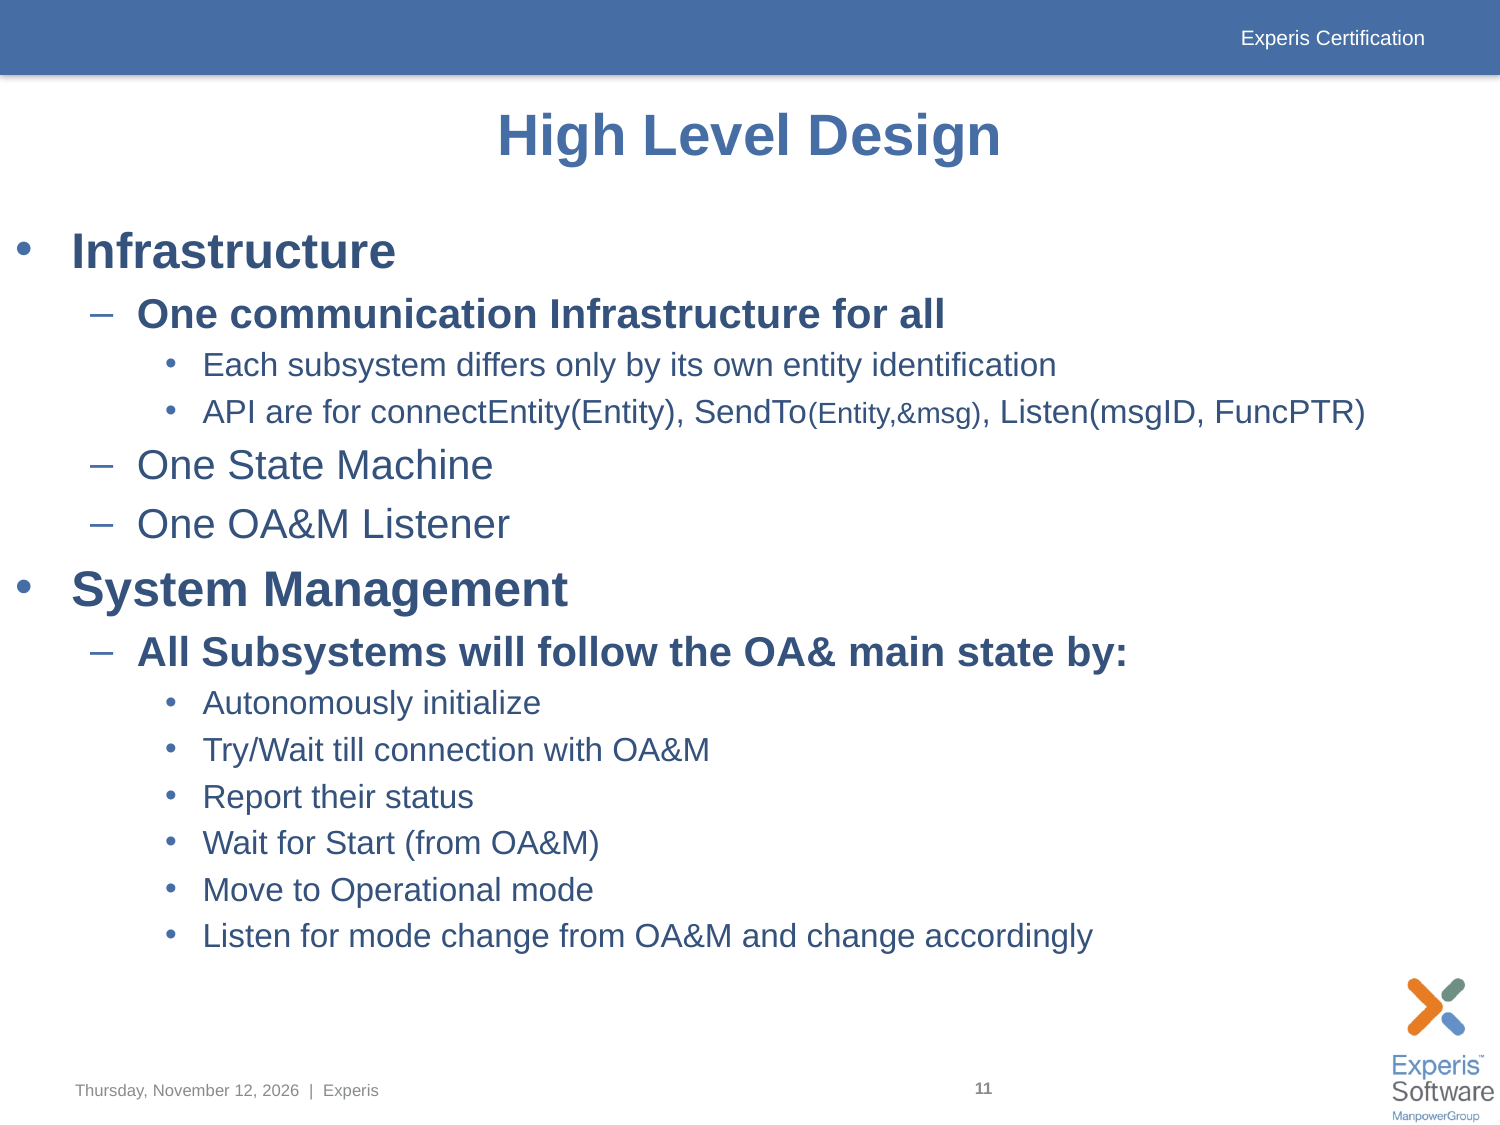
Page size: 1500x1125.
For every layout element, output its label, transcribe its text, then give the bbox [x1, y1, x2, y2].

list Infrastructure One communication Infrastructure for all Each subsystem differs only by its own entity identification API are for connectEntity(Entity), SendTo(Entity,&msg), Listen(msgID, FuncPTR) One State Machine One OA&M Listener System Management All Subsystems will follow the OA& main state by: Autonomously initialize Try/Wait till connection with OA&M Report their status Wait for Start (from OA&M) Move to Operational mode Listen for mode change from OA&M and change accordingly [0, 210, 1466, 974]
picture [1383, 971, 1500, 1125]
title High Level Design [74, 97, 1426, 188]
